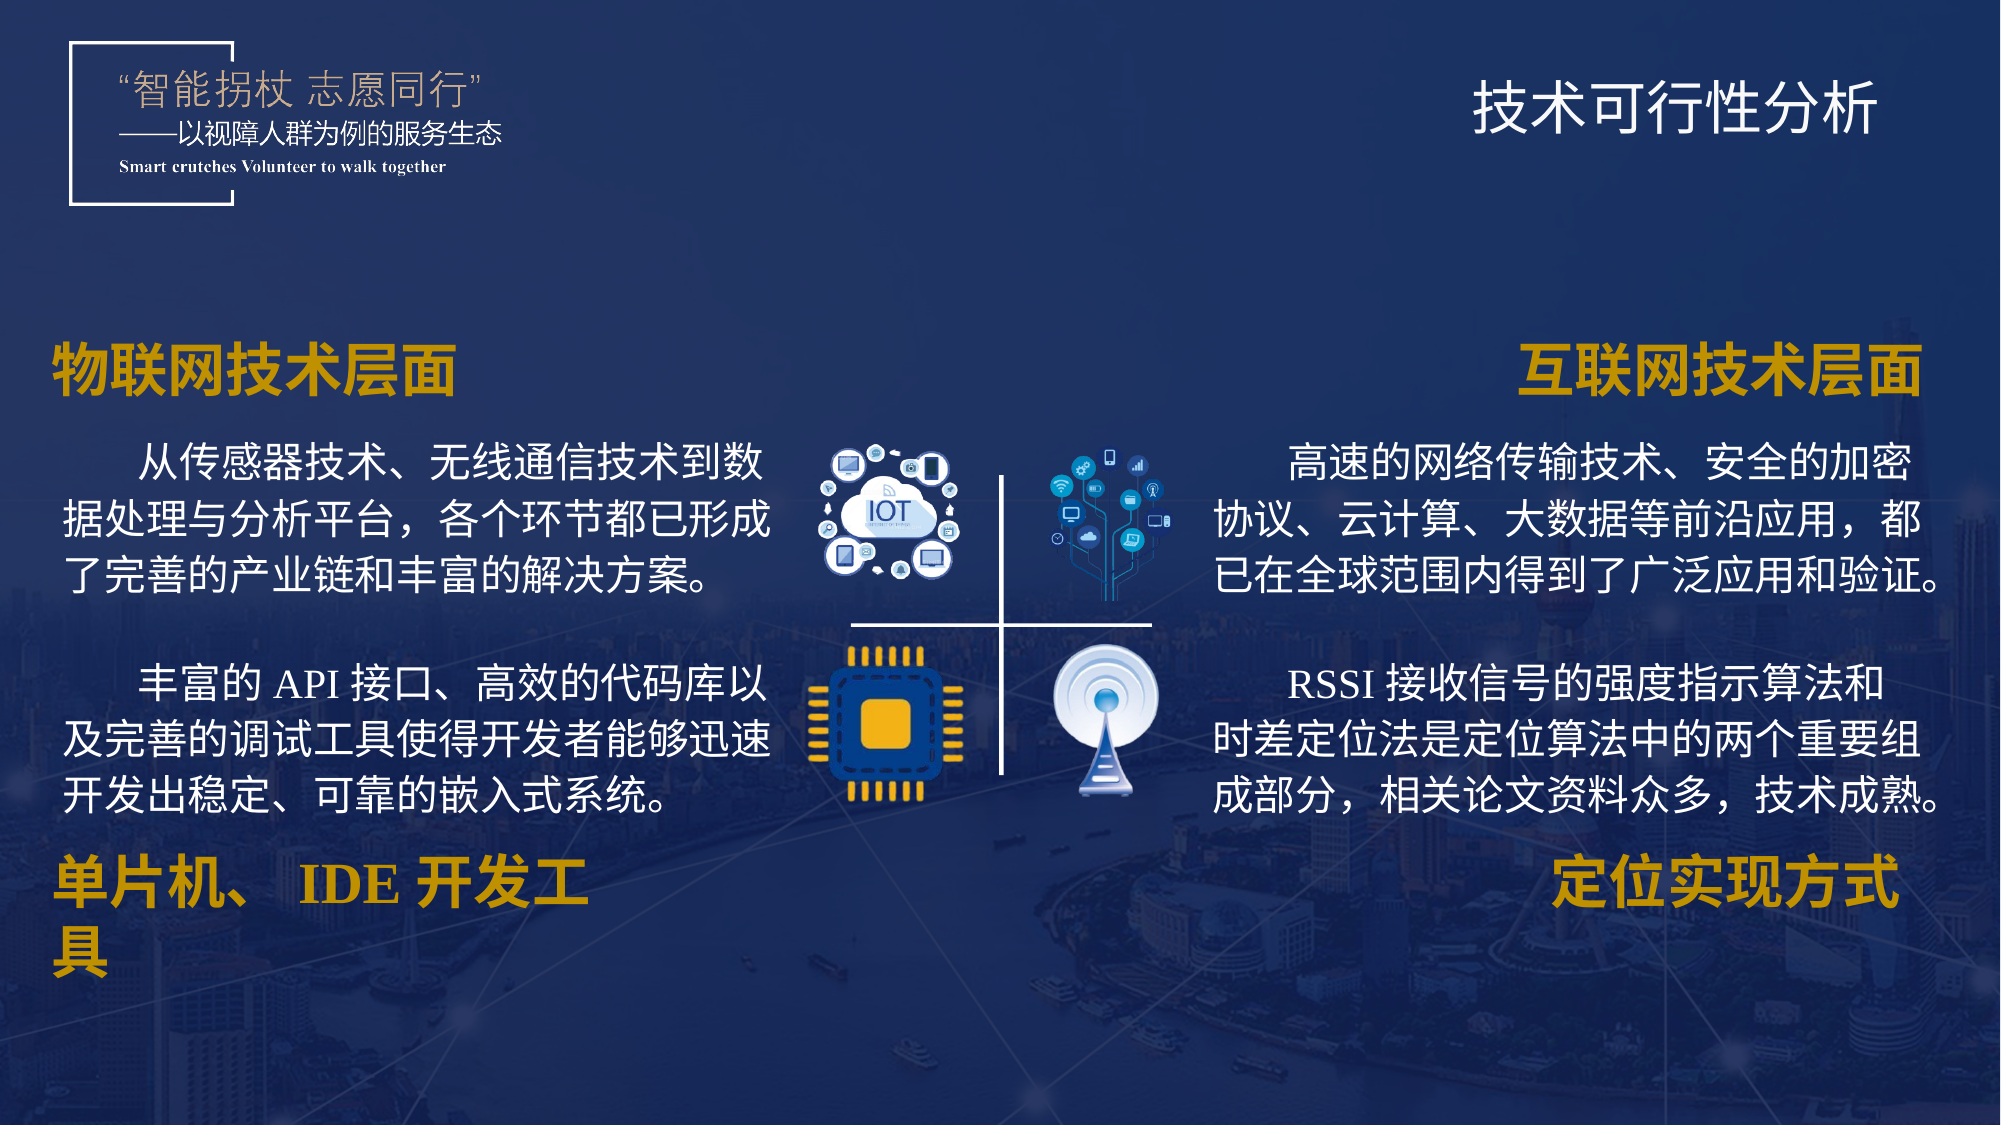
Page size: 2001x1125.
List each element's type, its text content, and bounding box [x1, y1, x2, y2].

text_box 从传感器技术、无线通信技术到数据处理与分析平台，各个环节都已形成了完善的产业链和丰富的解决方案。 [47, 422, 790, 607]
text_box 物联网技术层面 [36, 325, 508, 411]
text_box RSSI接收信号的强度指示算法和时差定位法是定位算法中的两个重要组成部分，相关论文资料众多，技术成熟。 [1203, 642, 1940, 827]
text_box 丰富的API接口、高效的代码库以及完善的调试工具使得开发者能够迅速开发出稳定、可靠的嵌入式系统。 [47, 642, 790, 827]
picture [0, 0, 2001, 1125]
text_box 定位实现方式 [1444, 838, 1916, 923]
text_box 技术可行性分析 [1436, 63, 1915, 149]
text_box 单片机、IDE开发工具 [36, 838, 643, 1063]
text_box 高速的网络传输技术、安全的加密协议、云计算、大数据等前沿应用，都已在全球范围内得到了广泛应用和验证。 [1203, 422, 1940, 607]
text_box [799, 422, 1203, 828]
text_box 互联网技术层面 [1291, 325, 1940, 411]
